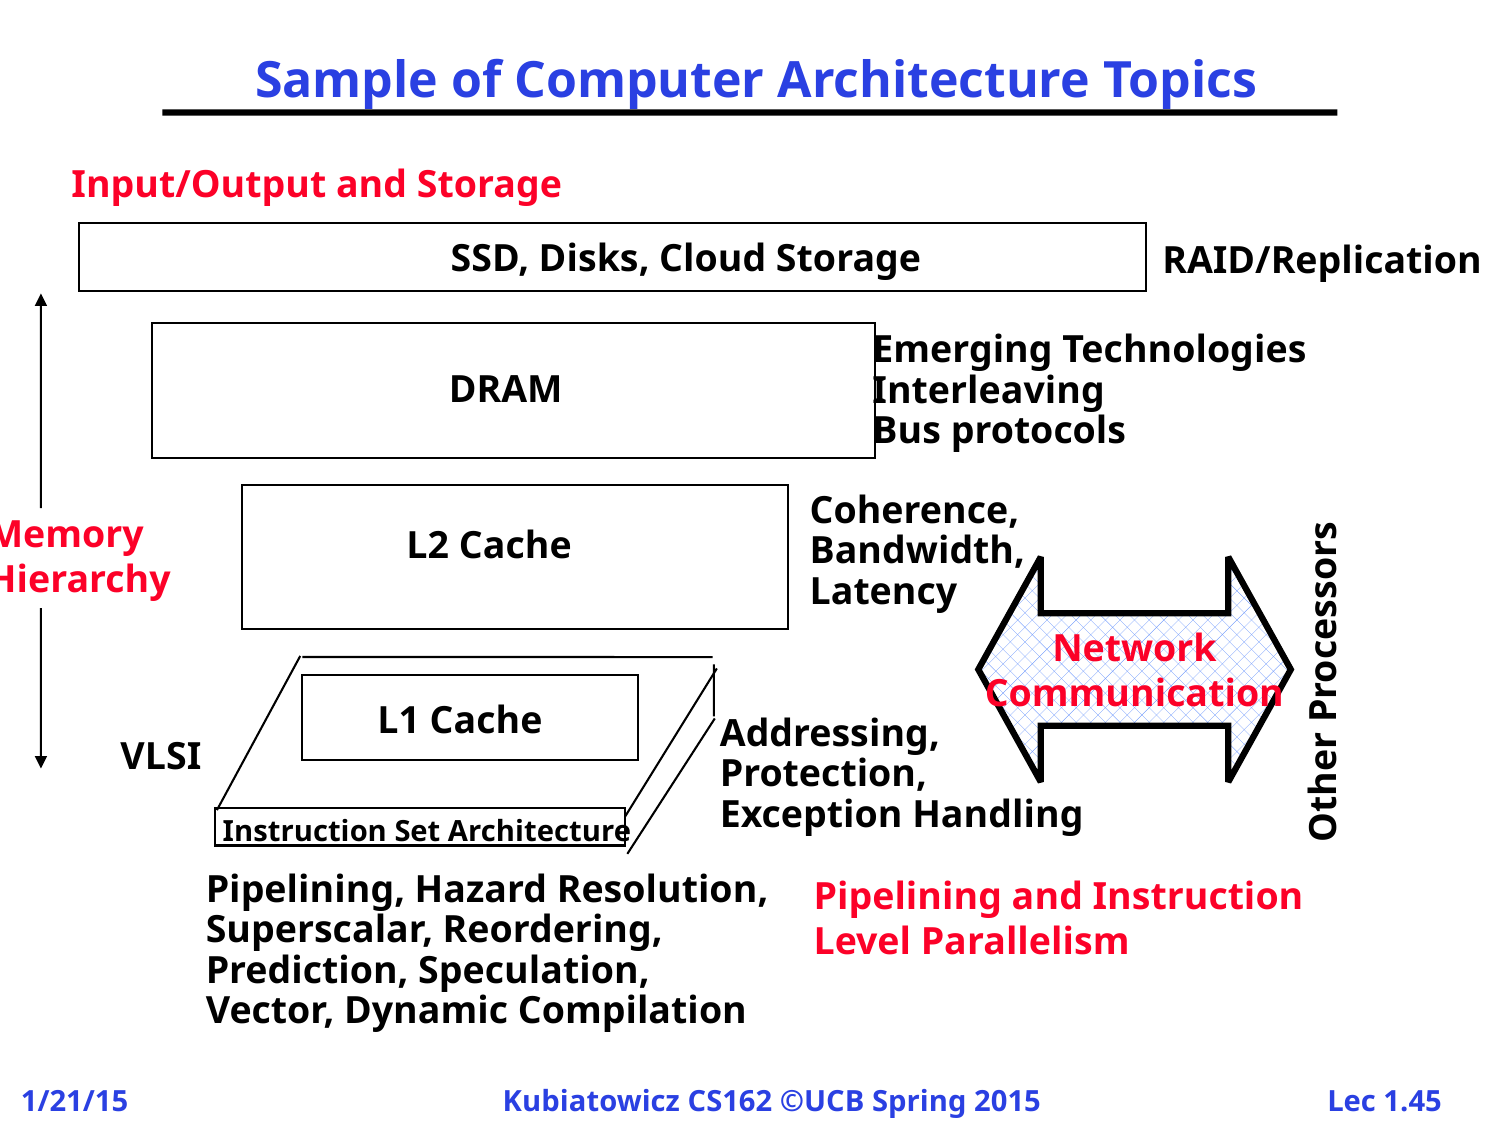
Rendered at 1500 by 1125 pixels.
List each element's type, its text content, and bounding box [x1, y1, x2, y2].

text_box Other Processors [1291, 494, 1352, 858]
text_box Coherence, Bandwidth, Latency [799, 486, 1036, 617]
text_box L1 Cache [366, 697, 554, 746]
text_box RAID/Replication [1151, 236, 1493, 286]
text_box Addressing, Protection, Exception Handling [709, 709, 1095, 840]
text_box [241, 485, 788, 629]
text_box [302, 674, 638, 761]
text_box [34, 608, 48, 769]
text_box Pipelining and Instruction Level Parallelism [798, 864, 1329, 970]
text_box Input/Output and Storage [56, 152, 578, 212]
text_box [79, 222, 1146, 292]
title Sample of Computer Architecture Topics [162, 50, 1350, 113]
text_box Memory Hierarchy [0, 502, 186, 607]
text_box SSD, Disks, Cloud Storage [440, 234, 933, 284]
text_box L2 Cache [396, 522, 583, 571]
text_box [214, 808, 626, 812]
text_box Network Communication [978, 556, 1291, 782]
text_box Instruction Set Architecture [212, 812, 643, 852]
text_box VLSI [109, 732, 212, 782]
text_box [152, 322, 876, 459]
text_box DRAM [438, 365, 574, 415]
text_box Pipelining, Hazard Resolution, Superscalar, Reordering, Prediction, Speculation, Vector, Dynamic Compilation [195, 865, 780, 1036]
text_box [34, 293, 48, 509]
text_box Emerging Technologies Interleaving Bus protocols [862, 326, 1318, 456]
